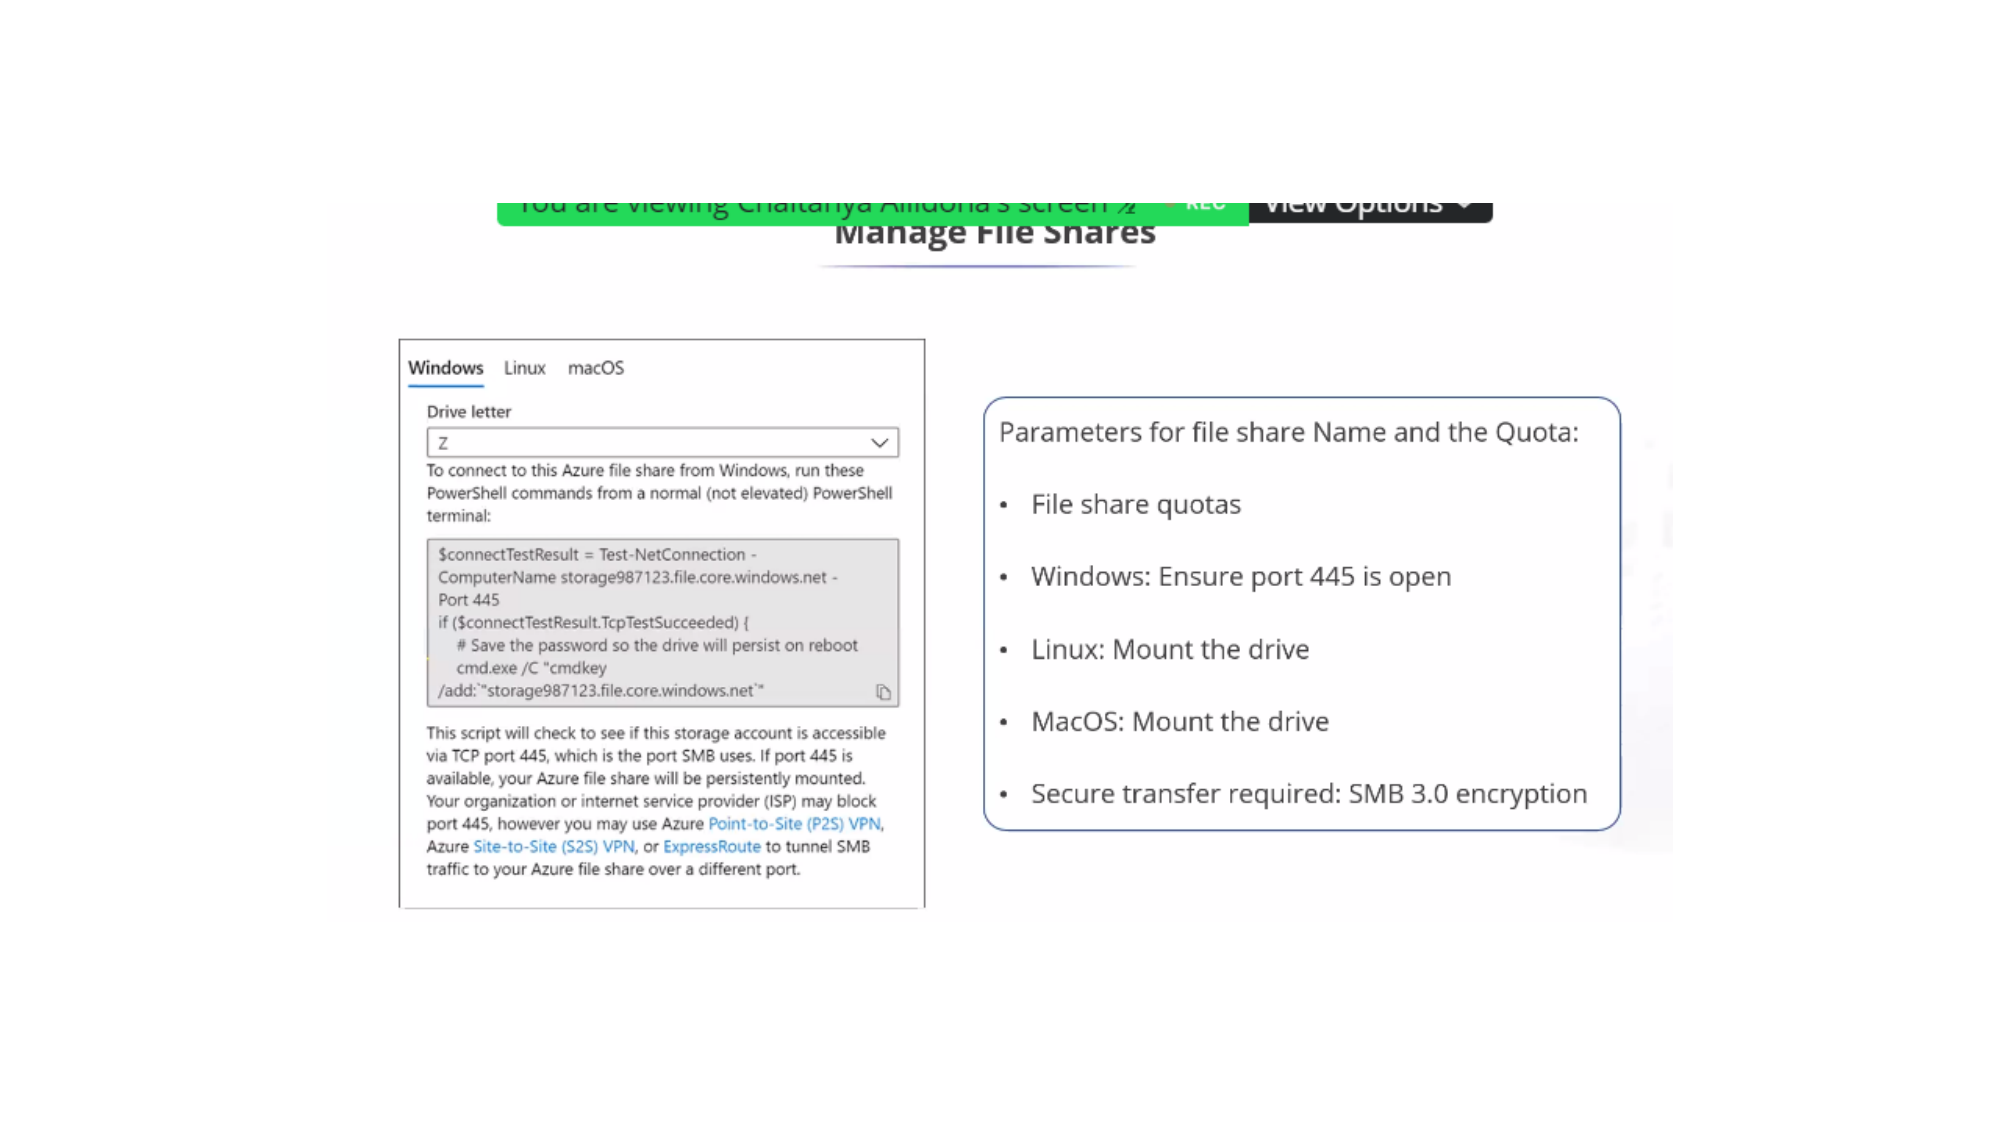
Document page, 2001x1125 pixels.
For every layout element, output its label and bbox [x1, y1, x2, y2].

picture [327, 203, 1673, 922]
